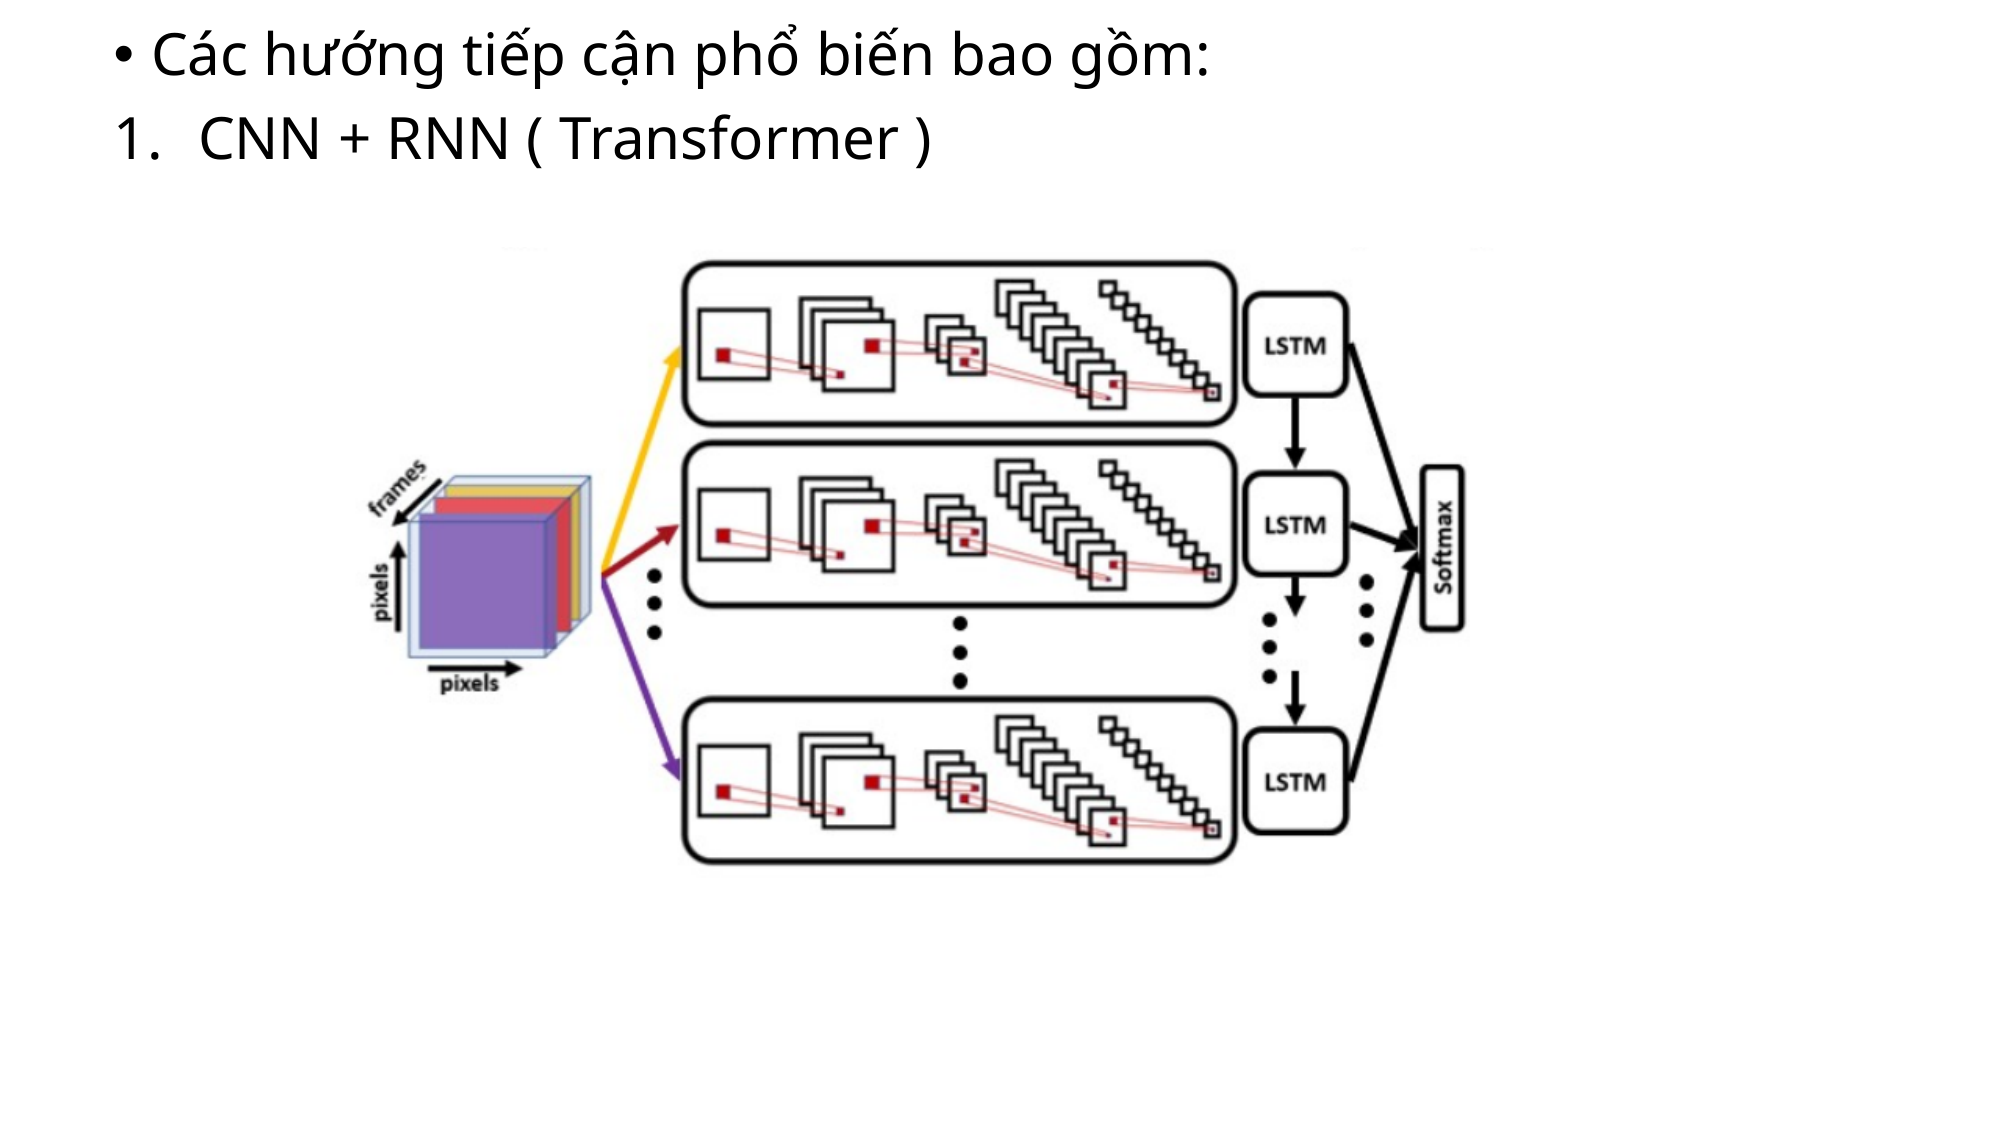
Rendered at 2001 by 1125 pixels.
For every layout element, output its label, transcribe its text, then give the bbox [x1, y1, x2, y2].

list Các hướng tiếp cận phổ biến bao gồm: CNN + RNN ( Transformer ) [98, 17, 1824, 205]
picture [288, 247, 1634, 878]
